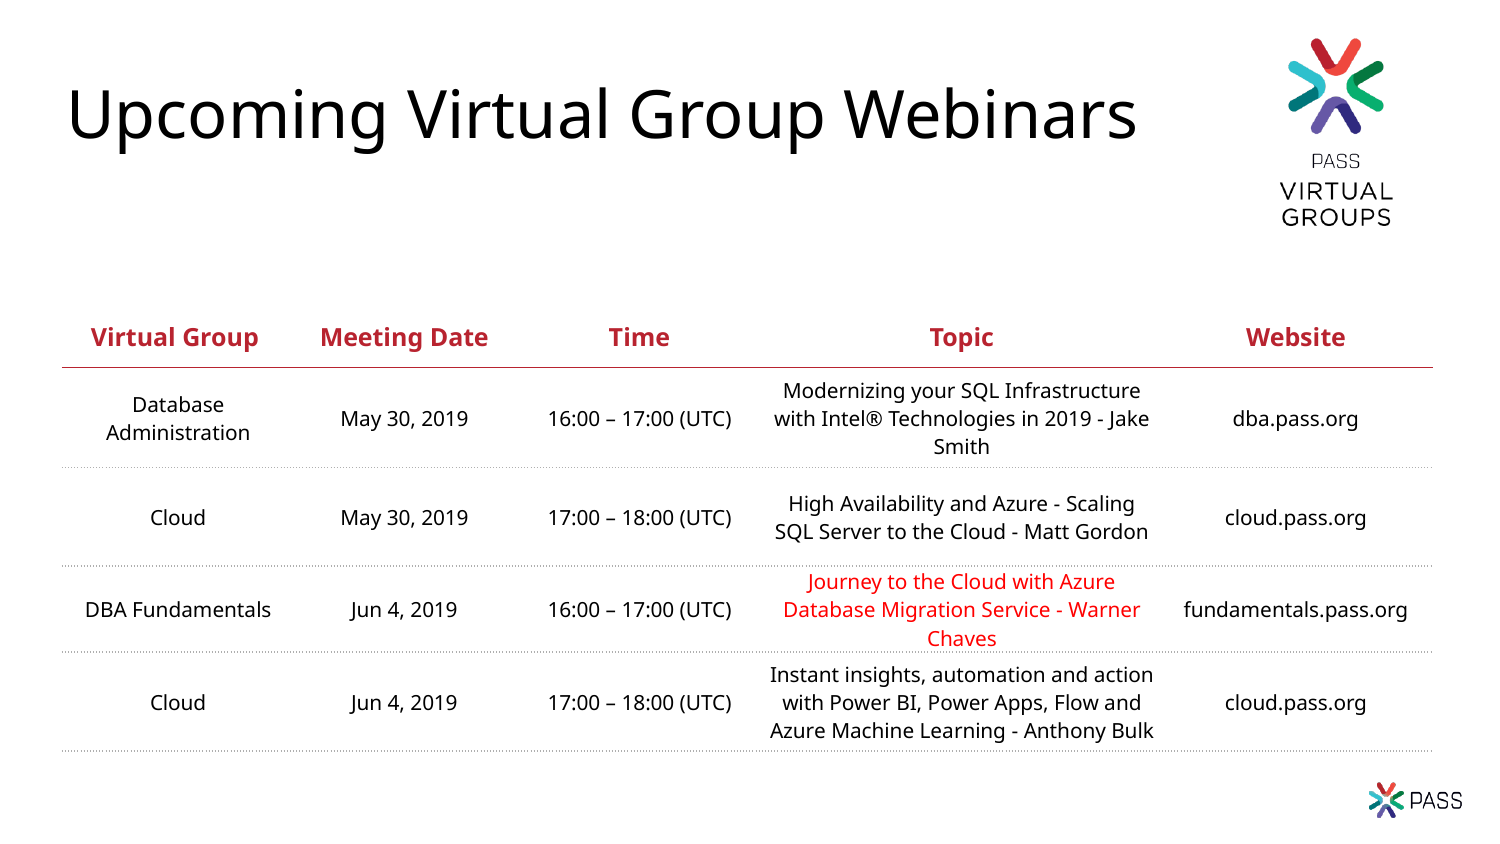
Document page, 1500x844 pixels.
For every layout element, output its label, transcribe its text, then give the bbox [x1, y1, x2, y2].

picture [1198, 0, 1474, 270]
table_cell Instant insights, automation and action with Power BI, Power Apps, Flow and Azure Machine Learning - Anthony Bulk [765, 652, 1159, 751]
table_cell High Availability and Azure - Scaling SQL Server to the Cloud - Matt Gordon [765, 468, 1159, 566]
table_cell cloud.pass.org [1159, 652, 1433, 751]
table_cell 17:00 – 18:00 (UTC) [514, 468, 765, 566]
table_cell cloud.pass.org [1159, 468, 1433, 566]
table_cell May 30, 2019 [295, 468, 514, 566]
table_cell Cloud [62, 652, 295, 751]
table_header Website [1159, 306, 1433, 367]
table_cell Journey to the Cloud with Azure Database Migration Service - Warner Chaves [765, 566, 1159, 652]
table_cell Cloud [62, 468, 295, 566]
table_cell 17:00 – 18:00 (UTC) [514, 652, 765, 751]
table_cell 16:00 – 17:00 (UTC) [514, 368, 765, 468]
table_header Meeting Date [295, 306, 514, 367]
table_cell dba.pass.org [1159, 368, 1433, 468]
picture [1367, 780, 1463, 820]
table_header Topic [765, 306, 1159, 367]
table_cell 16:00 – 17:00 (UTC) [514, 566, 765, 652]
table_cell May 30, 2019 [295, 368, 514, 468]
table_cell DBA Fundamentals [62, 566, 295, 652]
table_header Time [514, 306, 765, 367]
table_cell Jun 4, 2019 [295, 566, 514, 652]
table_cell Modernizing your SQL Infrastructure with Intel® Technologies in 2019 - Jake Smith [765, 368, 1159, 468]
table_cell Jun 4, 2019 [295, 652, 514, 751]
table_cell Database Administration [62, 368, 295, 468]
table_cell fundamentals.pass.org [1159, 566, 1433, 652]
title Upcoming Virtual Group Webinars [51, 71, 1193, 173]
table_header Virtual Group [62, 306, 295, 367]
